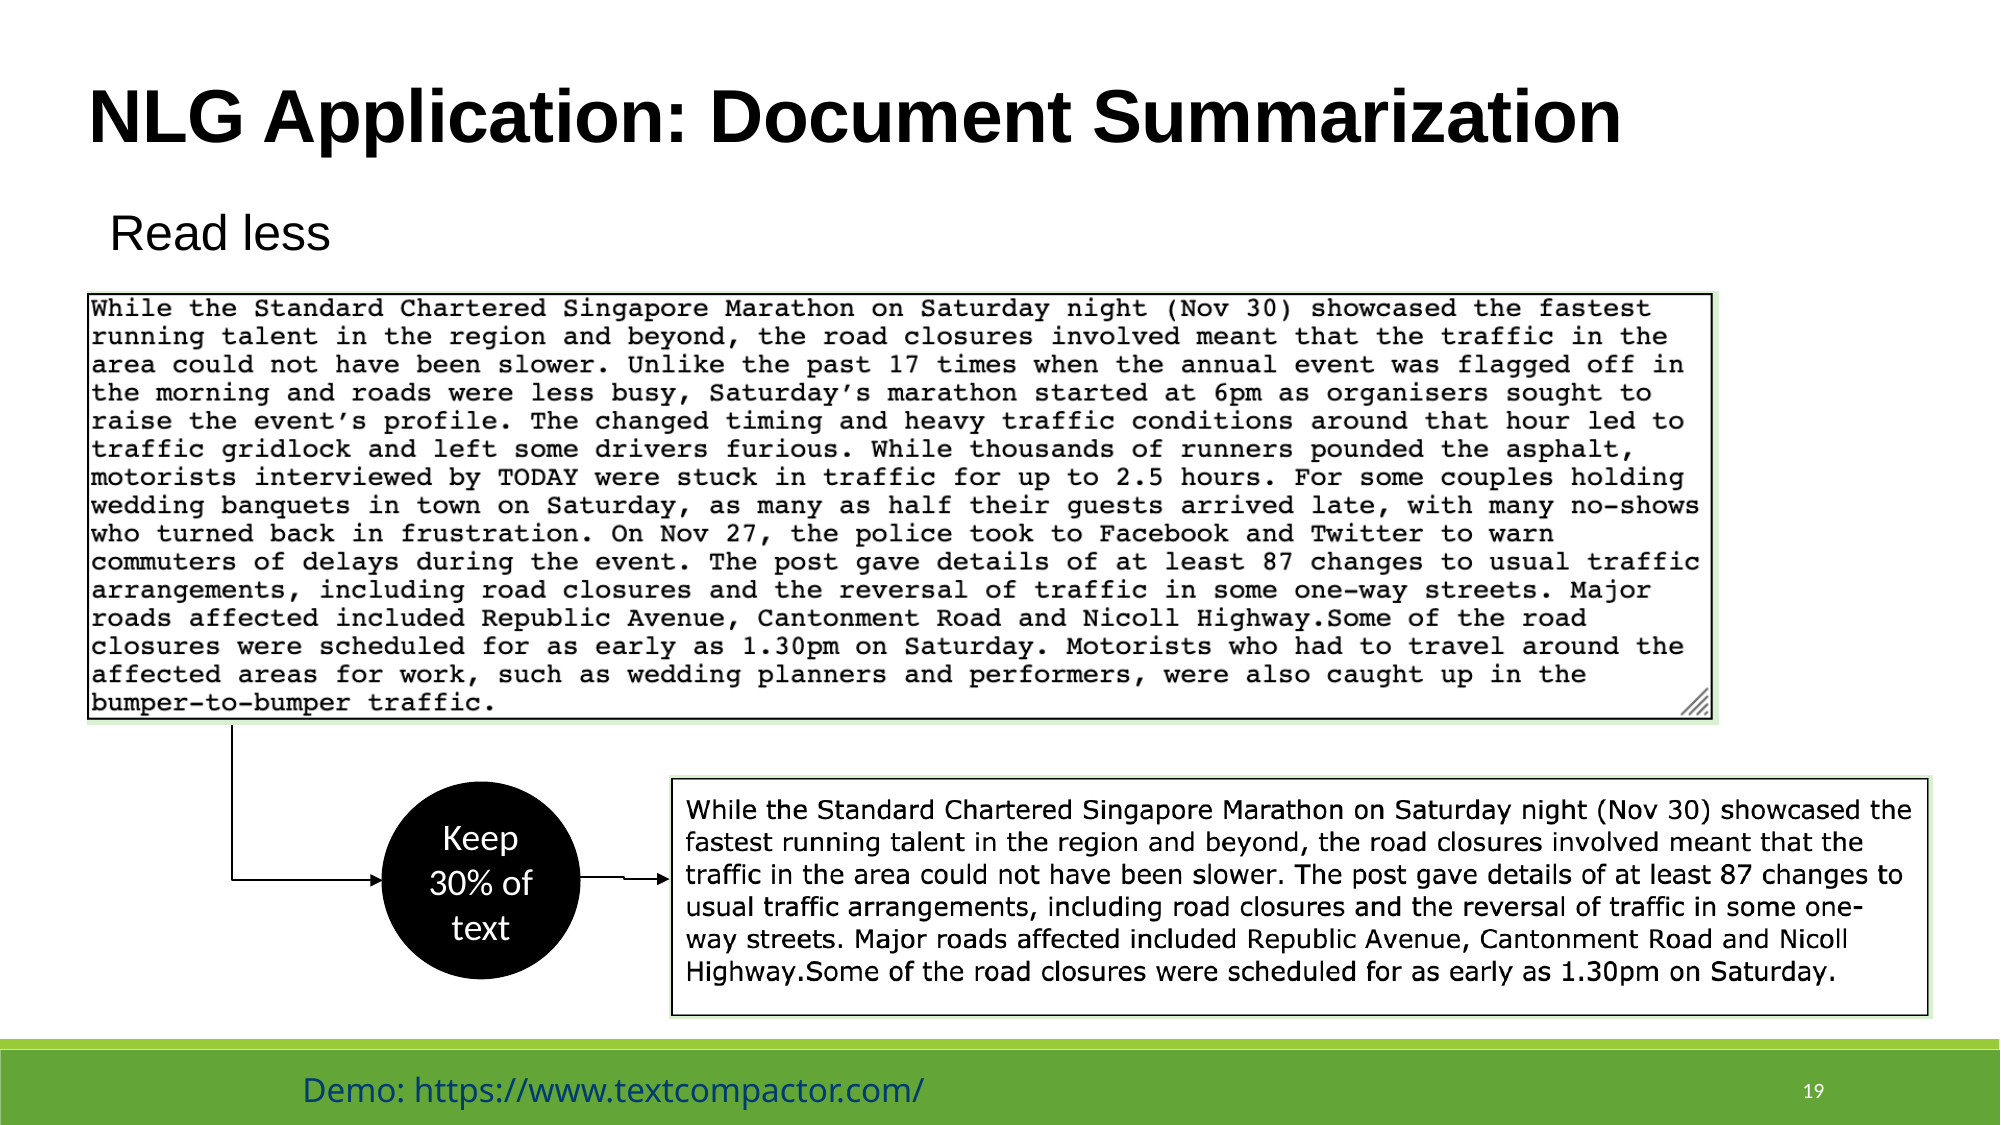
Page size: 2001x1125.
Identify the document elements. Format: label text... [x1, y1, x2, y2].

text_box NLG Application: Document Summarization [87, 67, 1933, 158]
text_box Read less [99, 190, 1677, 271]
picture [668, 774, 1934, 1020]
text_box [229, 726, 386, 879]
picture [86, 291, 1719, 726]
text_box Keep 30% of text [381, 781, 581, 980]
text_box Demo: https://www.textcompactor.com/ [292, 978, 1625, 1119]
slide_number 19 [1624, 1059, 1840, 1120]
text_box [578, 876, 671, 880]
